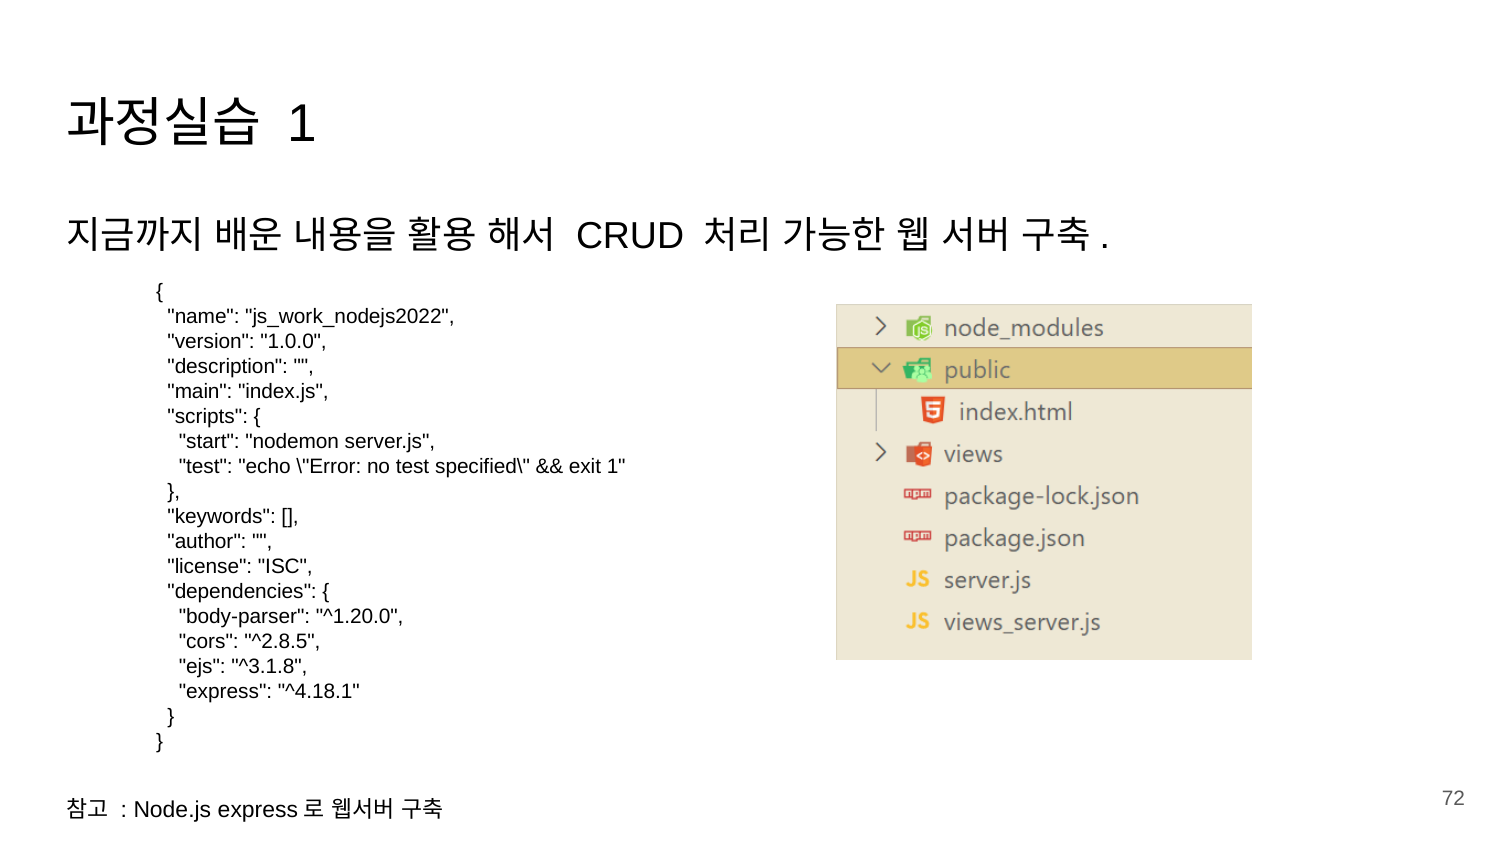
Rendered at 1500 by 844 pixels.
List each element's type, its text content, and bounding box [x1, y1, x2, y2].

picture [836, 304, 1252, 660]
title 과정실습 1 [51, 72, 750, 167]
text_box { "name": "js_work_nodejs2022", "version": "1.0.0", "description": "", "main": "index.js", "scripts": { "start": "nodemon server.js", "test": "echo \"Error: no test specified\" && exit 1" }, "keywords": [], "author": "", "license": "ISC", "dependencies": { "body-parser": "^1.20.0", "cors": "^2.8.5", "ejs": "^3.1.8", "express": "^4.18.1" } } [140, 270, 646, 761]
slide_number 72 [1389, 764, 1480, 830]
text_box 참고 : Node.js express로 웹서버 구축 [51, 786, 525, 830]
list 지금까지 배운 내용을 활용 해서 CRUD 처리 가능한 웹 서버 구축. [51, 189, 1213, 278]
